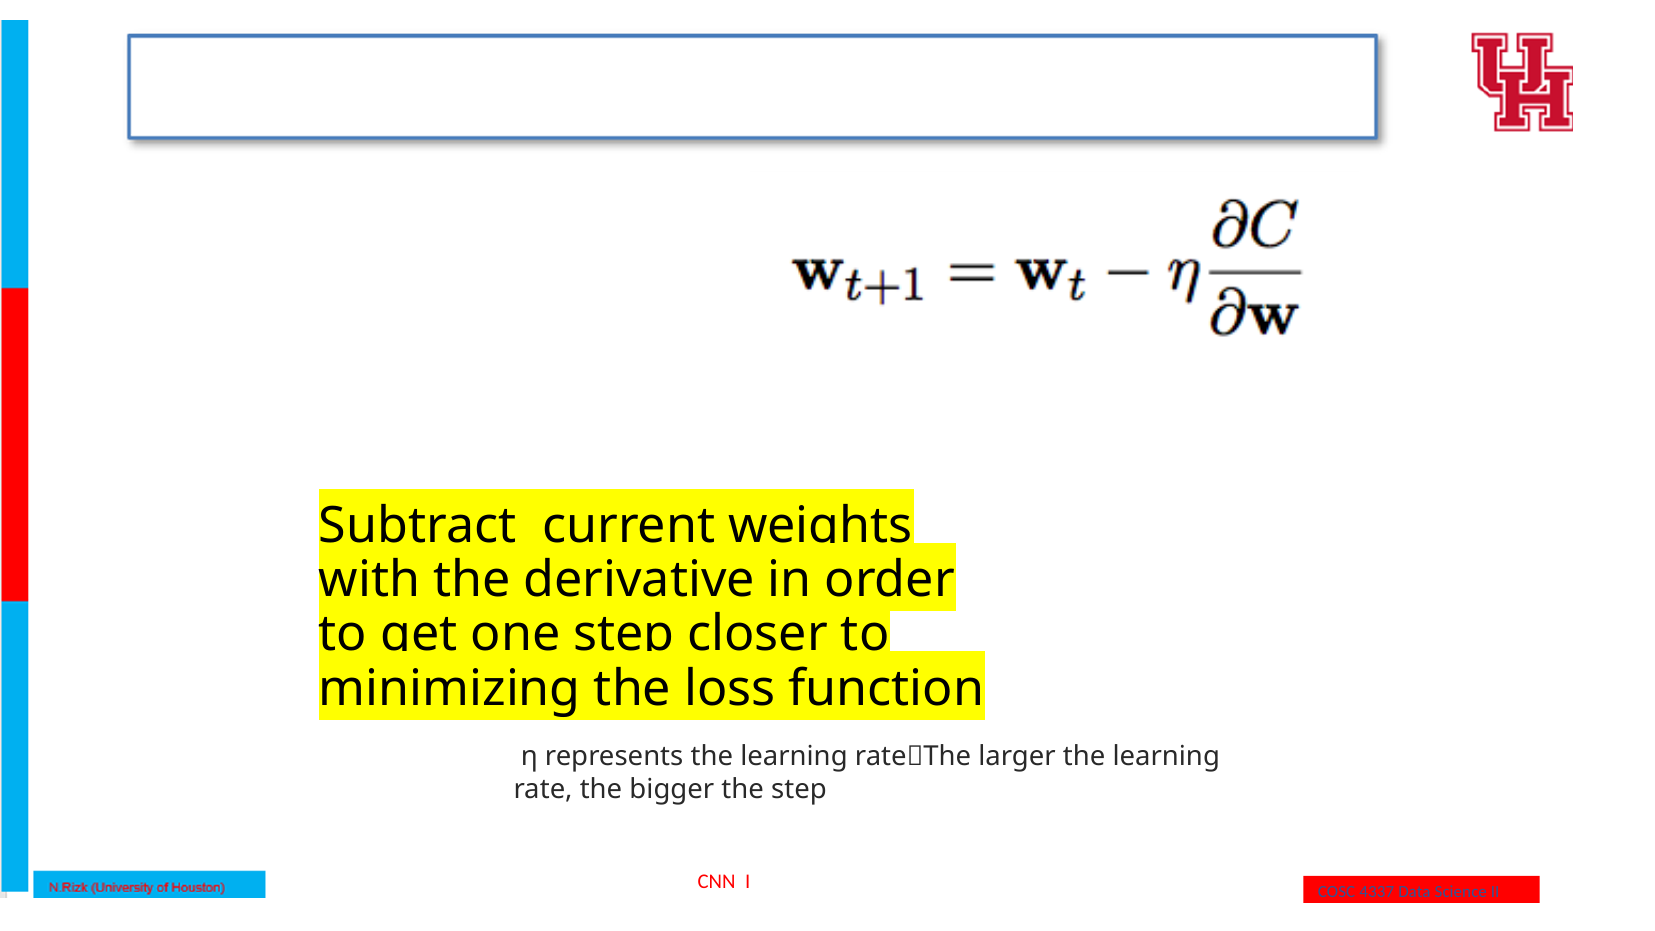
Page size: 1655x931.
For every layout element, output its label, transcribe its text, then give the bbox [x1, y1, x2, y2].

picture [208, 885, 218, 891]
picture [63, 883, 87, 891]
picture [50, 883, 58, 891]
picture [159, 883, 168, 891]
picture [92, 883, 98, 894]
picture [0, 20, 1573, 898]
picture [102, 883, 152, 894]
text_box Subtract current weights with the derivative in order to get one step closer to minimizing the loss function [307, 483, 1026, 722]
picture [193, 884, 207, 891]
text_box η represents the learning rateThe larger the learning rate, the bigger the step [498, 730, 1247, 812]
picture [172, 883, 183, 891]
